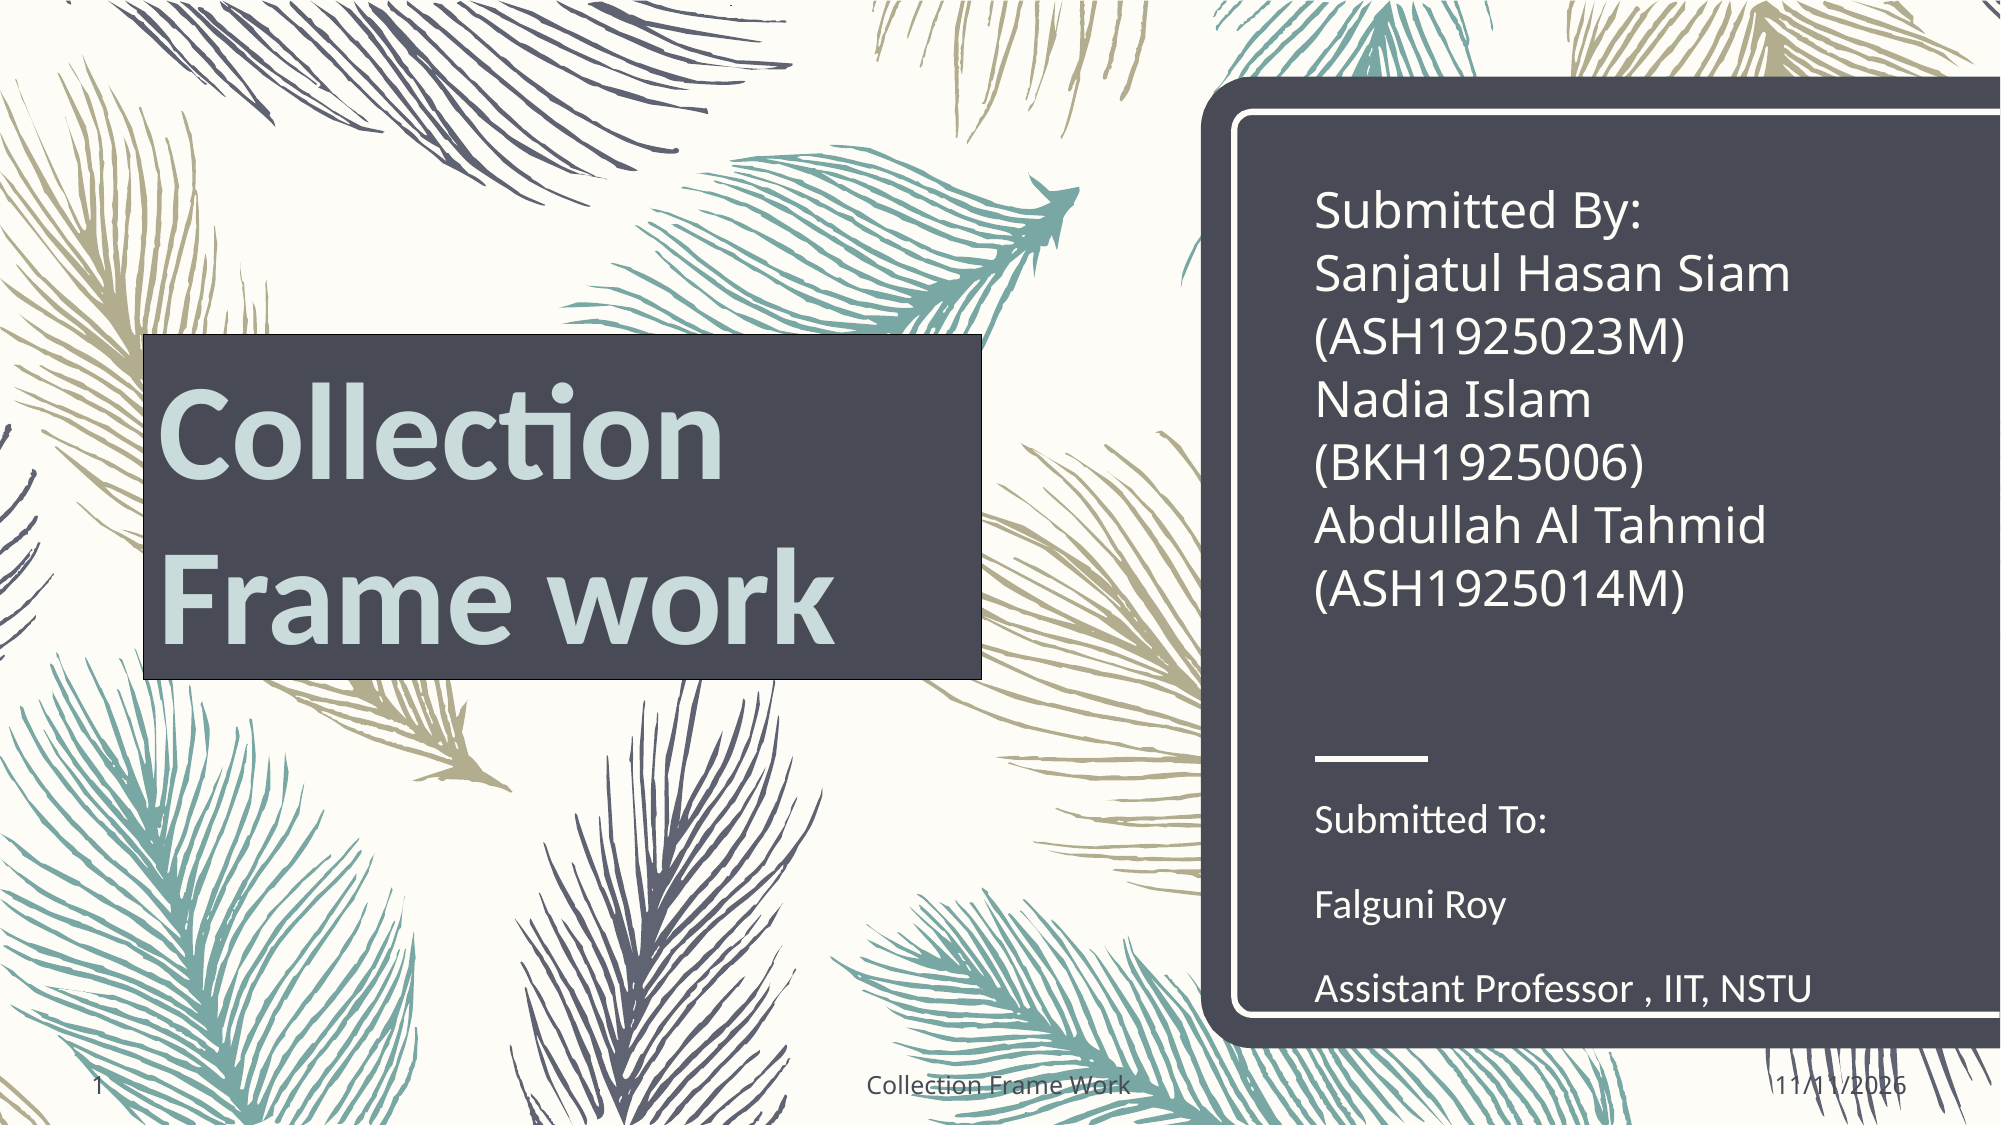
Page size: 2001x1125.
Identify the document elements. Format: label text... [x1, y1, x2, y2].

title Submitted By: Sanjatul Hasan Siam (ASH1925023M) Nadia Islam (BKH1925006) Abdullah Al Tahmid (ASH1925014M) [1299, 167, 1922, 718]
footer Collection Frame Work [661, 1056, 1337, 1117]
text_box Collection Frame work [143, 334, 982, 680]
subtitle Submitted To: Falguni Roy Assistant Professor , IIT, NSTU [1299, 769, 1922, 982]
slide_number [1472, 1056, 1922, 1117]
slide_number 1 [76, 1056, 529, 1117]
